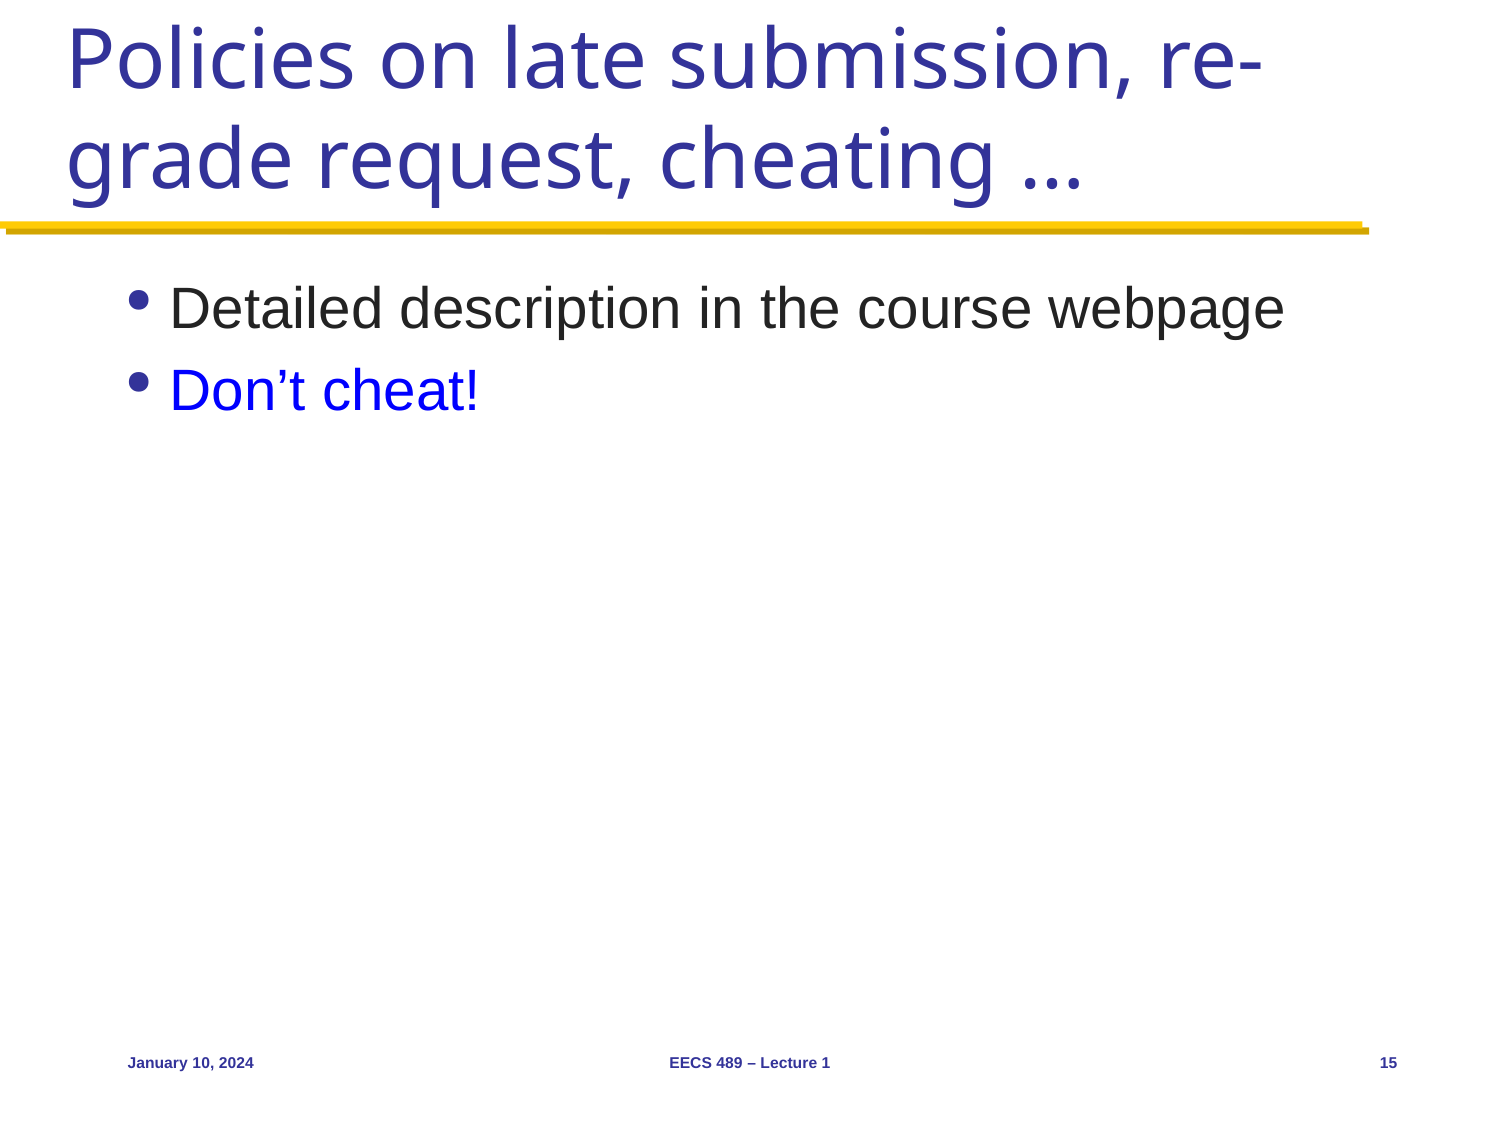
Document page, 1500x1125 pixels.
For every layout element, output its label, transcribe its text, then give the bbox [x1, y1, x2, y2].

title Policies on late submission, re-grade request, cheating … [49, 24, 1451, 213]
slide_number 15 [1312, 1024, 1413, 1101]
footer EECS 489 – Lecture 1 [512, 1024, 988, 1101]
list Detailed description in the course webpage Don’t cheat! [112, 262, 1413, 988]
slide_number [112, 1024, 426, 1101]
